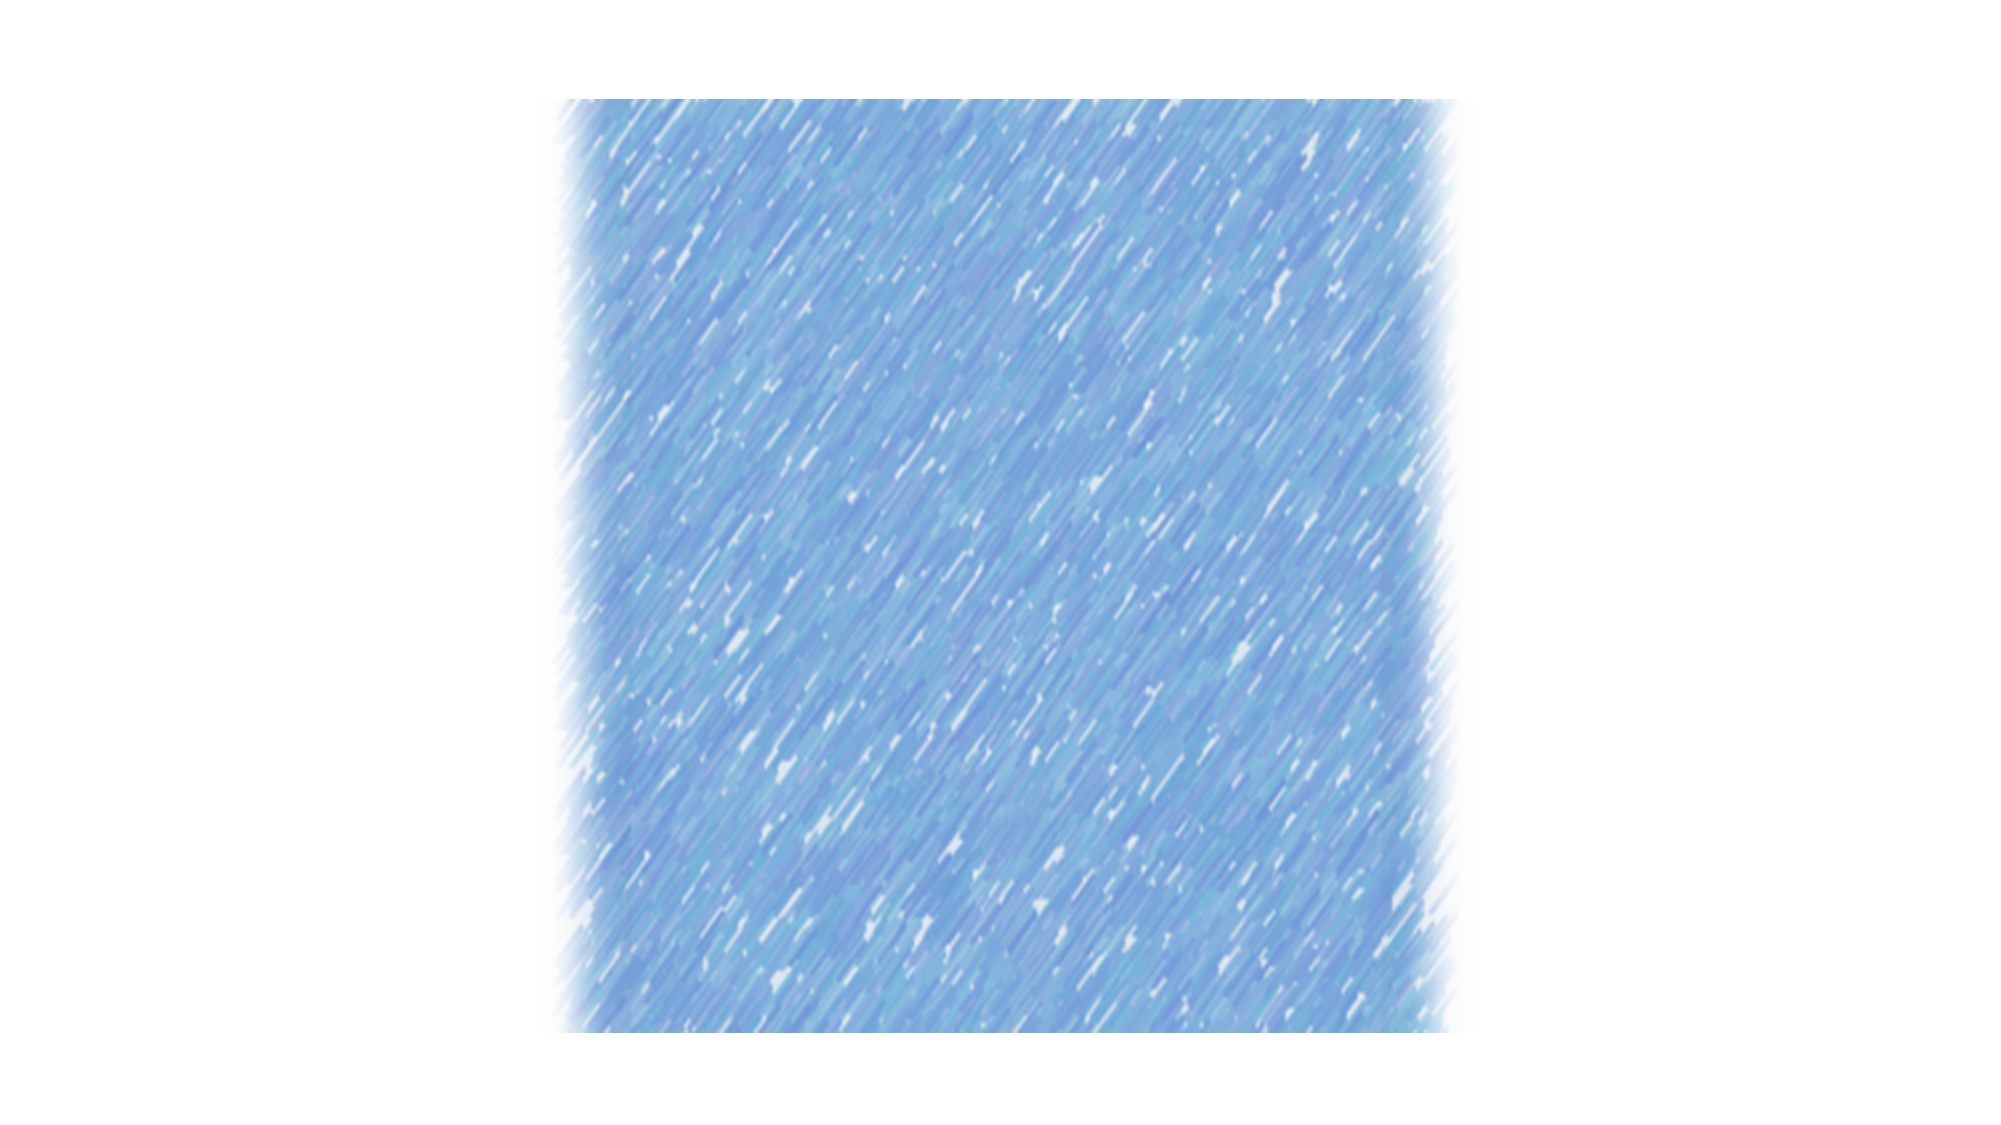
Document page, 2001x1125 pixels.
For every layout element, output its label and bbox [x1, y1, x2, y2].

picture [533, 99, 1481, 1033]
